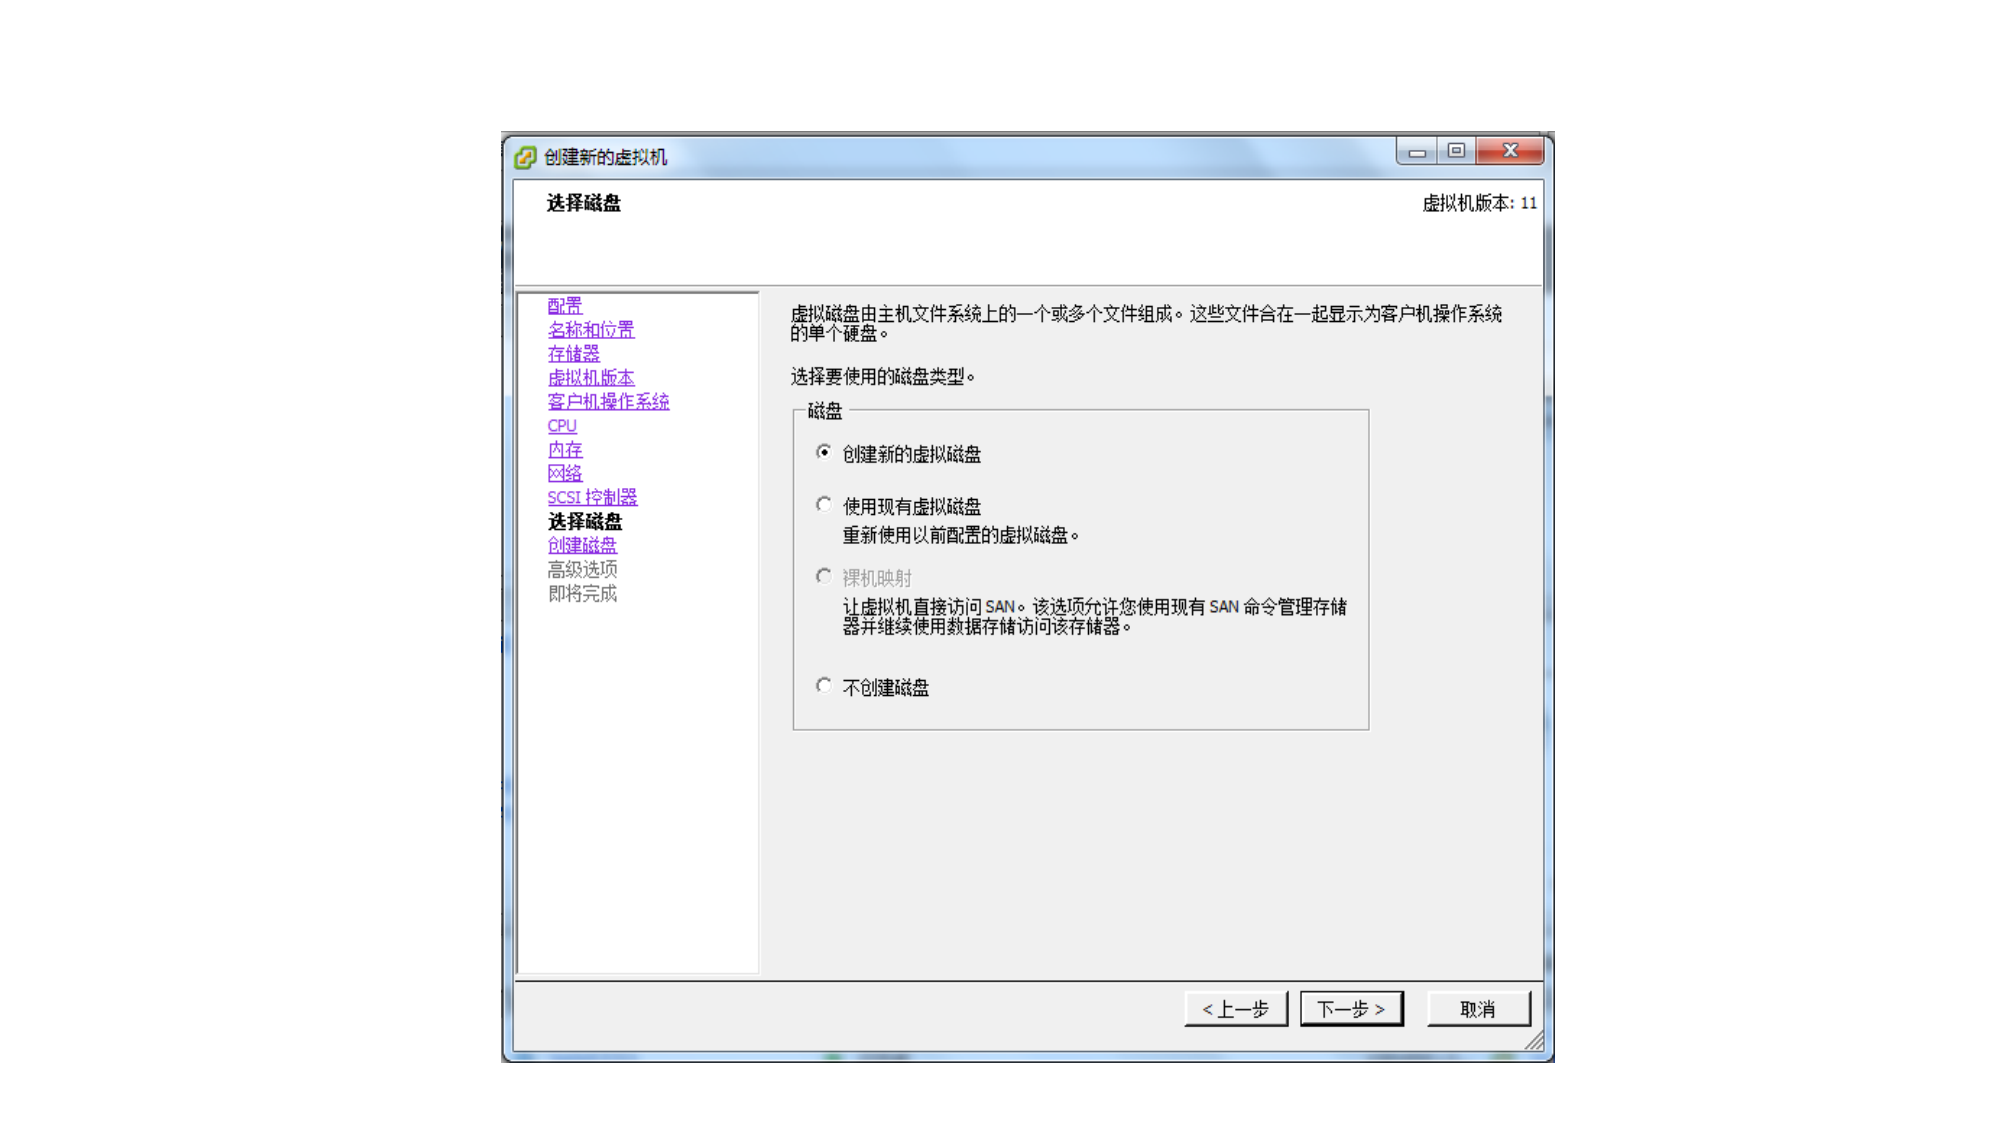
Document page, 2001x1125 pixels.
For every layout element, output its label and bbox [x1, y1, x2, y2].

picture [501, 131, 1555, 1063]
